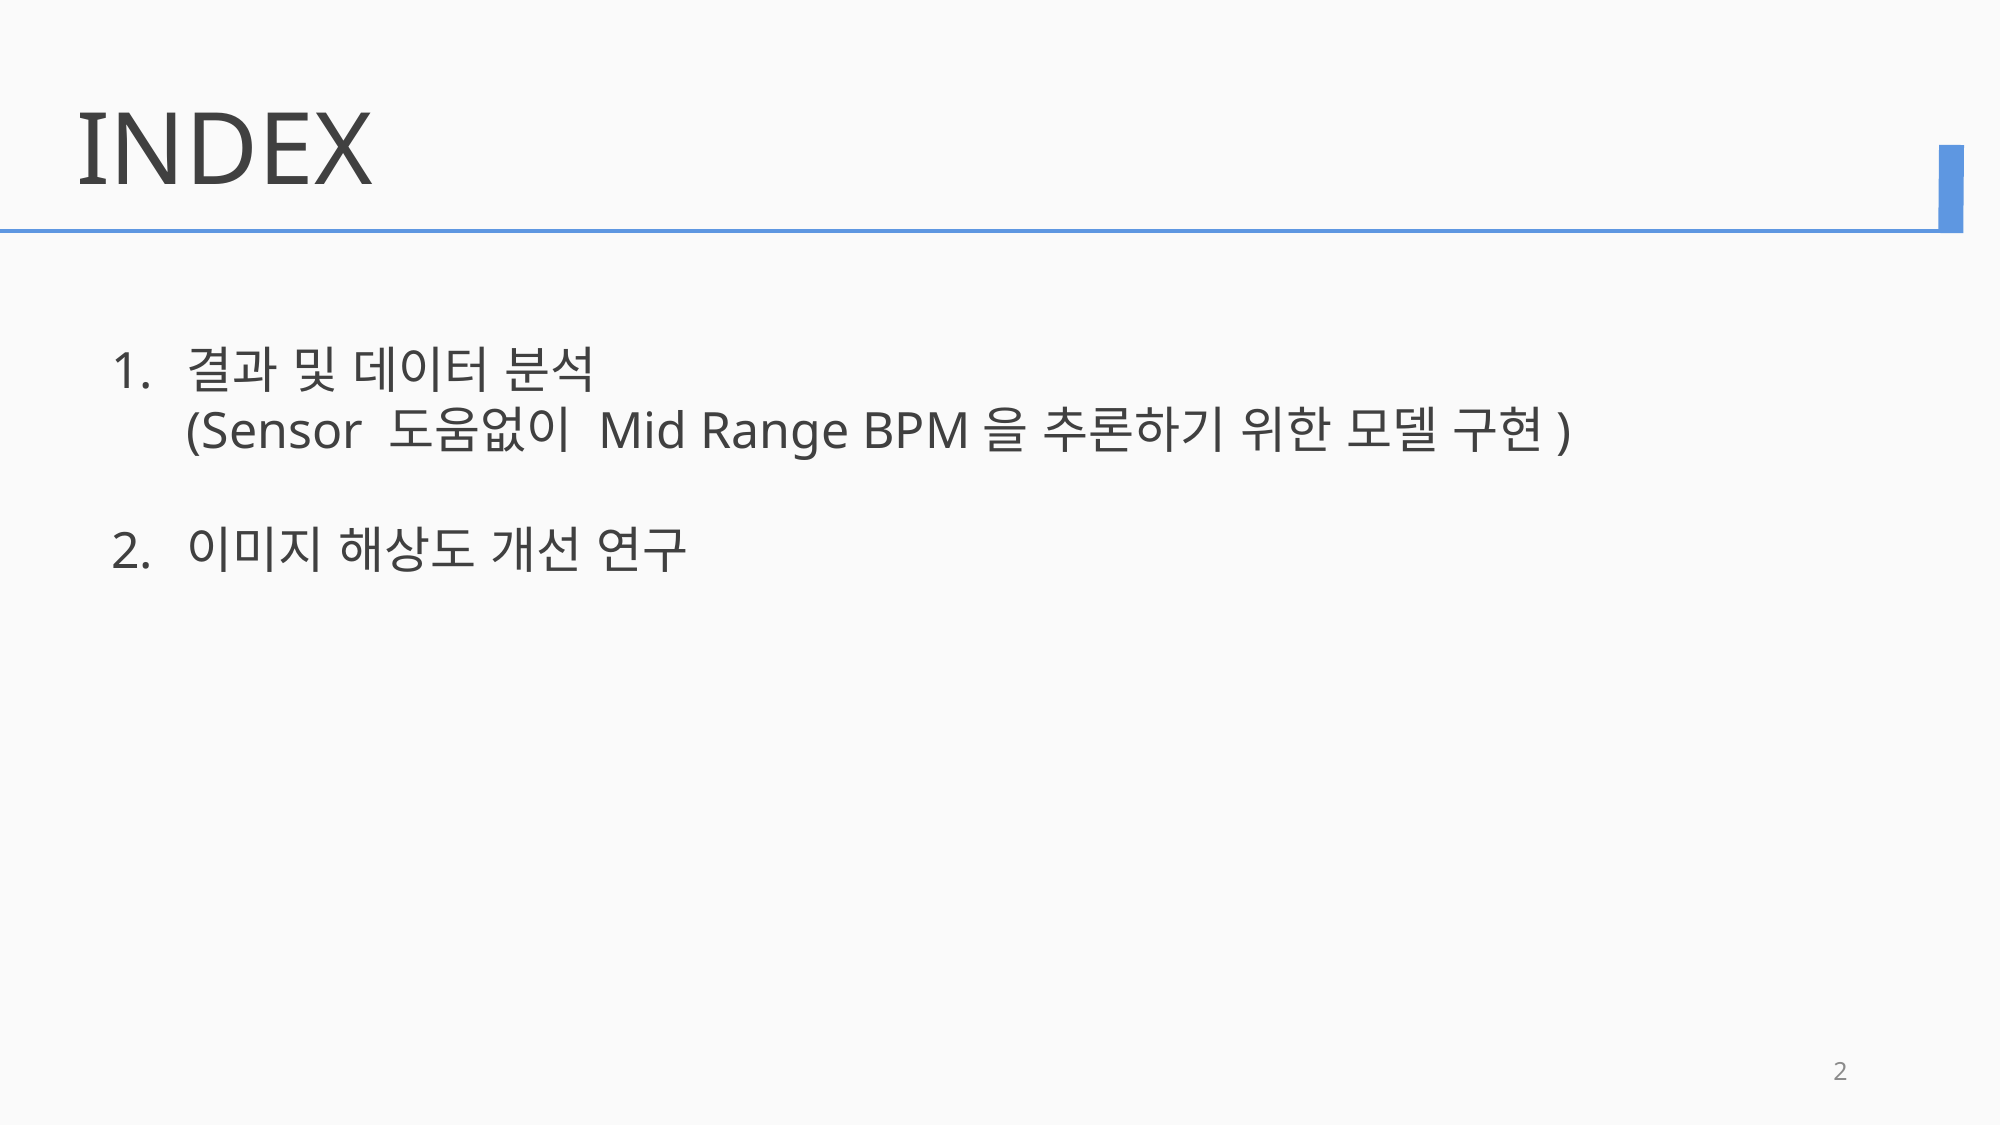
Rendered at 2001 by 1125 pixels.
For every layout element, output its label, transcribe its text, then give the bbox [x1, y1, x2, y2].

text_box 결과 및 데이터 분석 (Sensor 도움없이 Mid Range BPM을 추론하기 위한 모델 구현) 이미지 해상도 개선 연구 [97, 330, 1835, 586]
text_box INDEX [61, 76, 388, 212]
slide_number 2 [1412, 1042, 1863, 1103]
